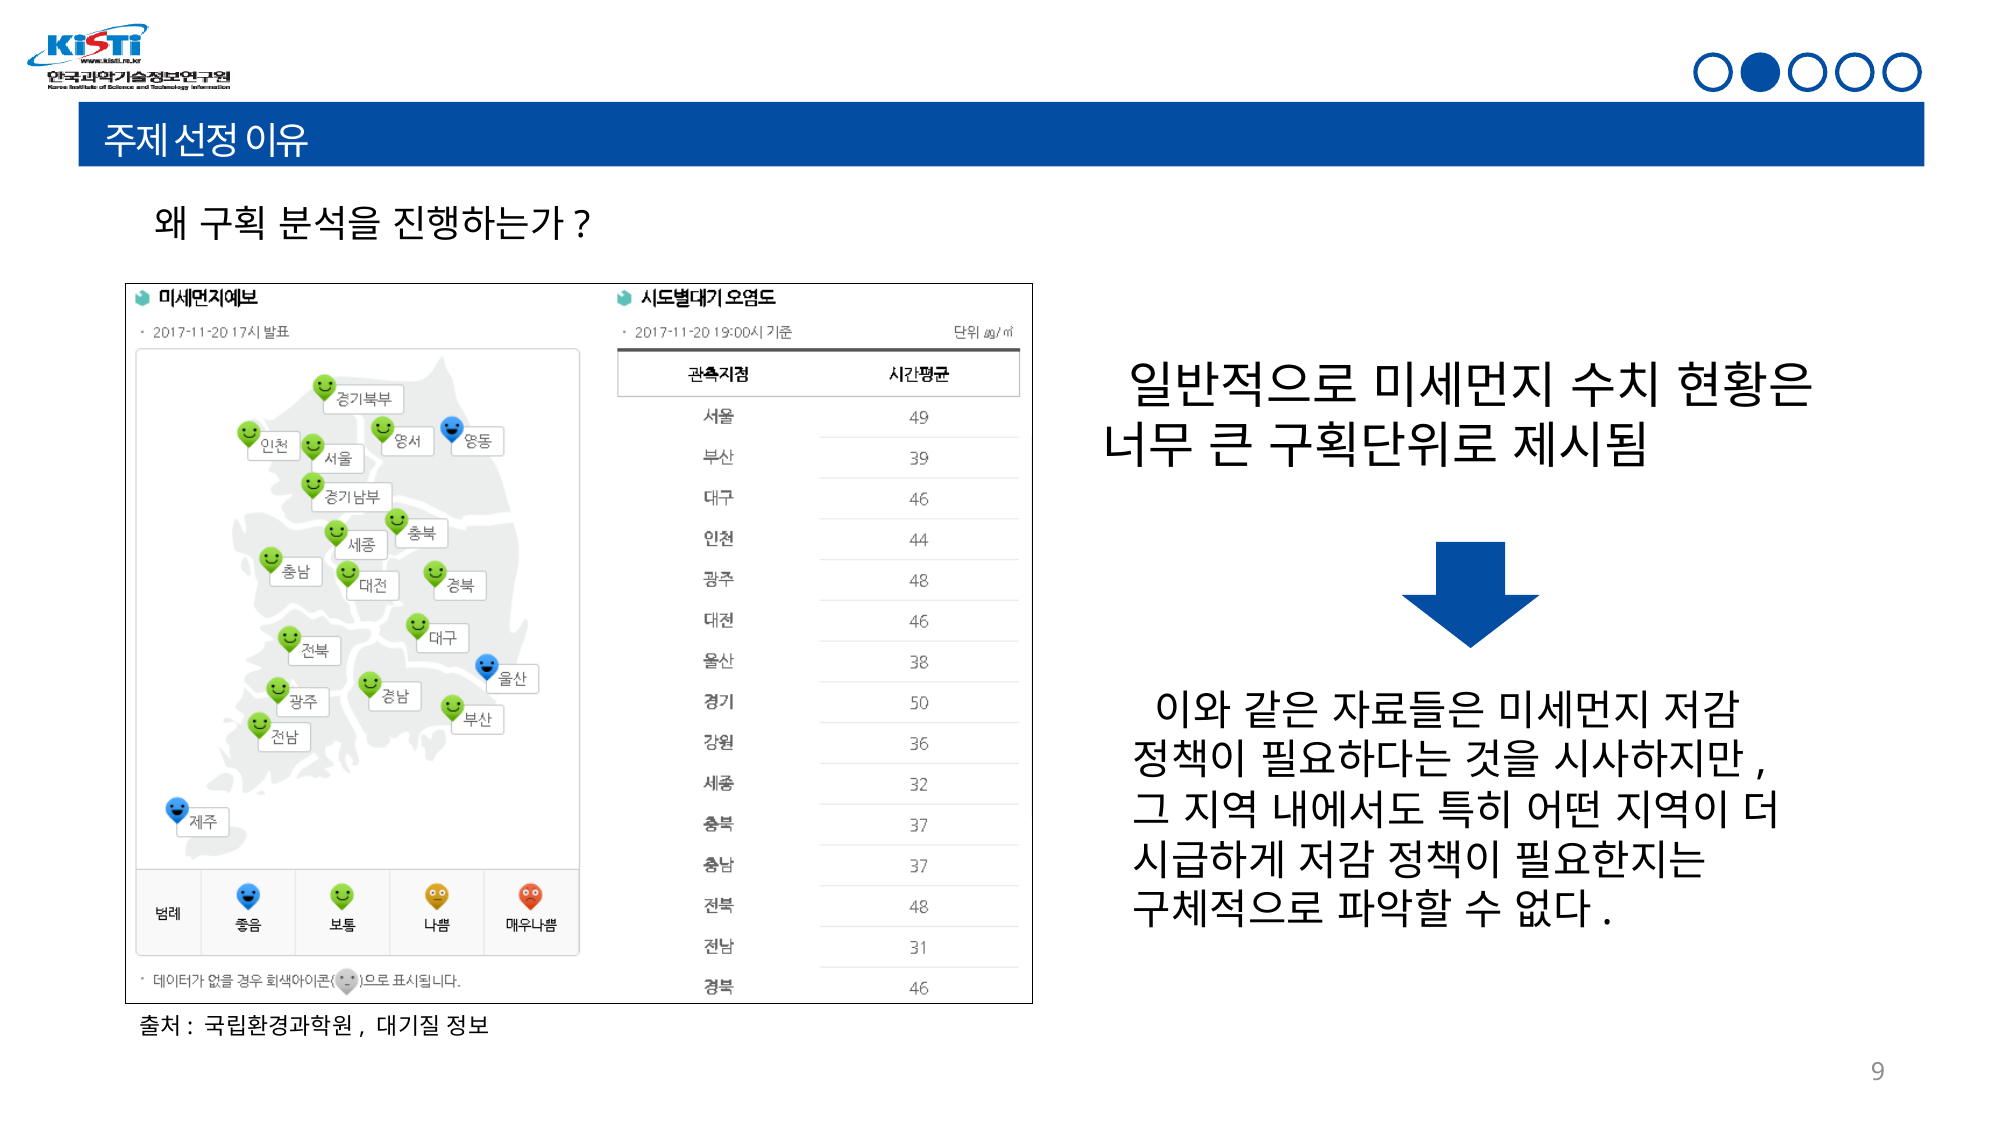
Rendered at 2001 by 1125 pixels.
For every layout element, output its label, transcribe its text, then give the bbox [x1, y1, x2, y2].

text_box 주제 선정 이유 [89, 109, 1218, 170]
picture [125, 283, 1034, 1005]
slide_number 9 [1433, 1042, 1900, 1103]
text_box [1882, 52, 1922, 93]
text_box 왜 구획 분석을 진행하는가? [139, 193, 606, 253]
text_box [1740, 52, 1781, 93]
picture [3, 3, 254, 100]
text_box [77, 100, 1926, 168]
text_box [1693, 52, 1733, 93]
text_box [1787, 52, 1828, 93]
text_box 출처: 국립환경과학원, 대기질 정보 [124, 1009, 505, 1047]
text_box [1399, 539, 1542, 650]
text_box 일반적으로 미세먼지 수치 현황은 너무 큰 구획단위로 제시됨 [1088, 346, 1844, 482]
text_box [1835, 52, 1875, 93]
text_box 이와 같은 자료들은 미세먼지 저감 정책이 필요하다는 것을 시사하지만, 그 지역 내에서도 특히 어떤 지역이 더 시급하게 저감 정책이 필요한지는 구체적으로 파악할 수 없다. [1118, 675, 1838, 941]
